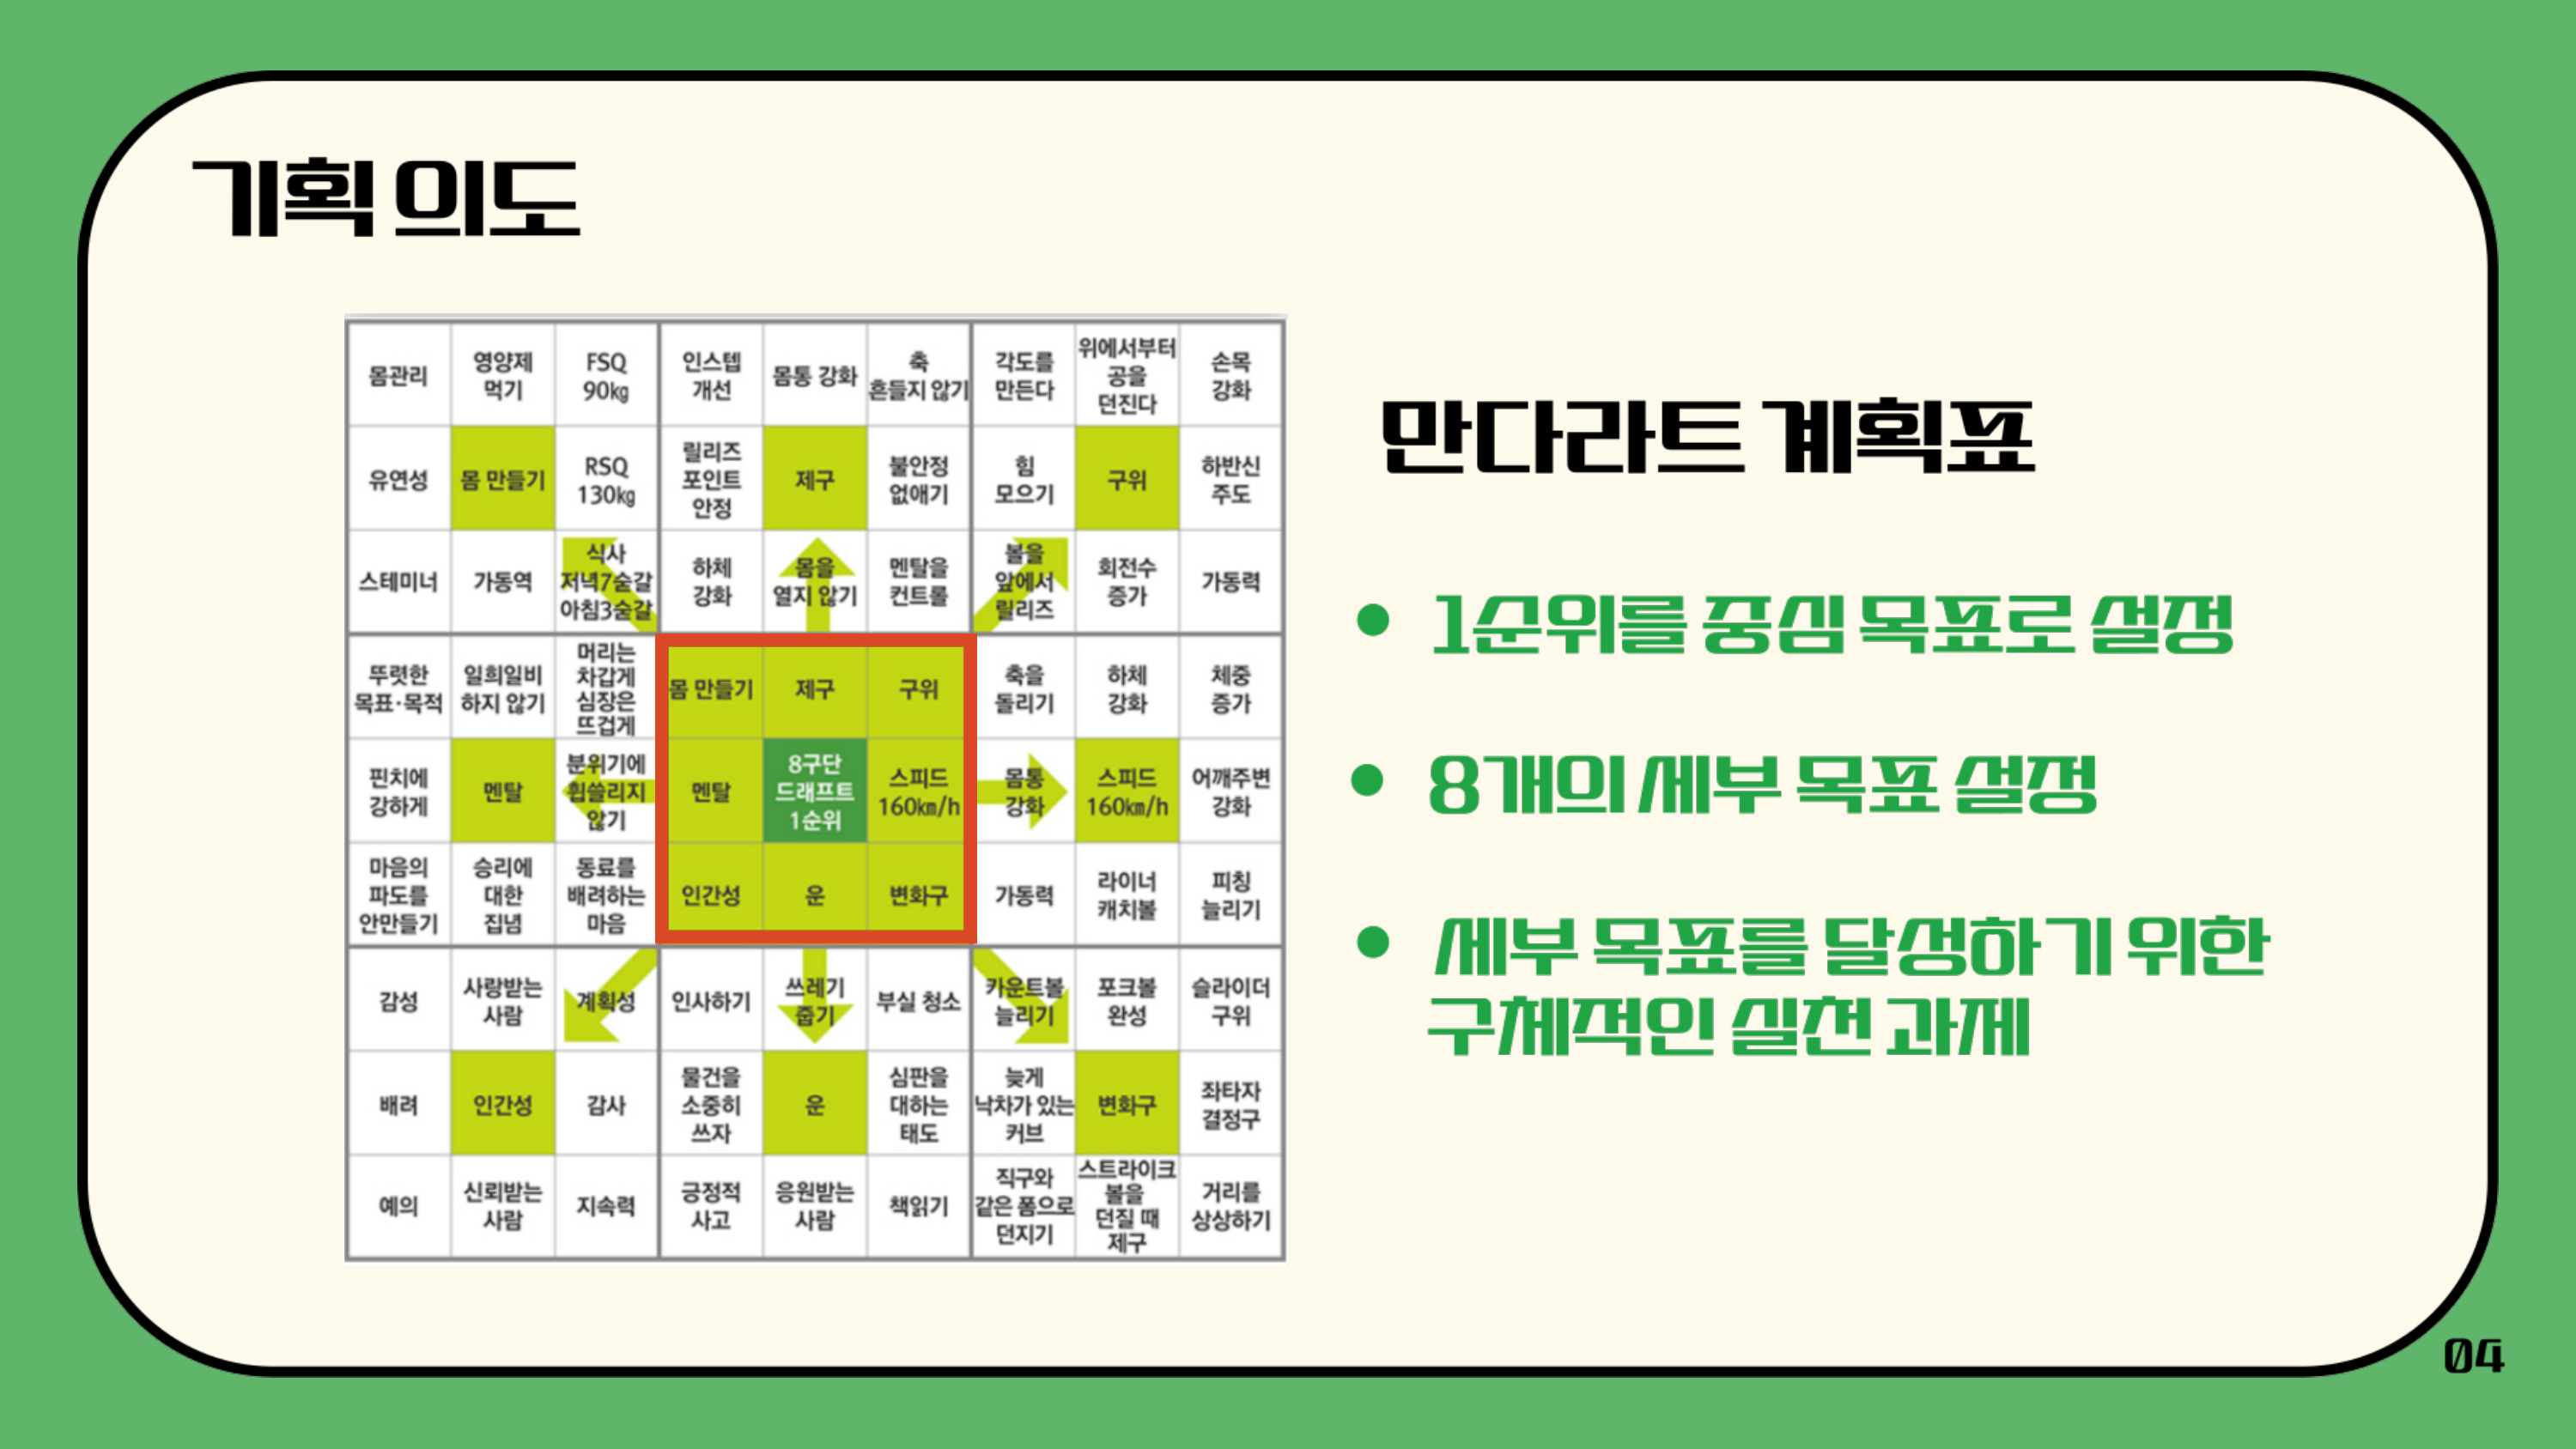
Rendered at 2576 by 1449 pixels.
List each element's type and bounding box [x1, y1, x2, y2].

picture [1327, 722, 2138, 849]
picture [1333, 884, 2315, 1092]
picture [1333, 562, 2275, 689]
picture [1330, 357, 2084, 517]
picture [2434, 1319, 2527, 1392]
text_box [344, 312, 1288, 1265]
text_box [76, 70, 2499, 1378]
text_box [654, 633, 978, 945]
